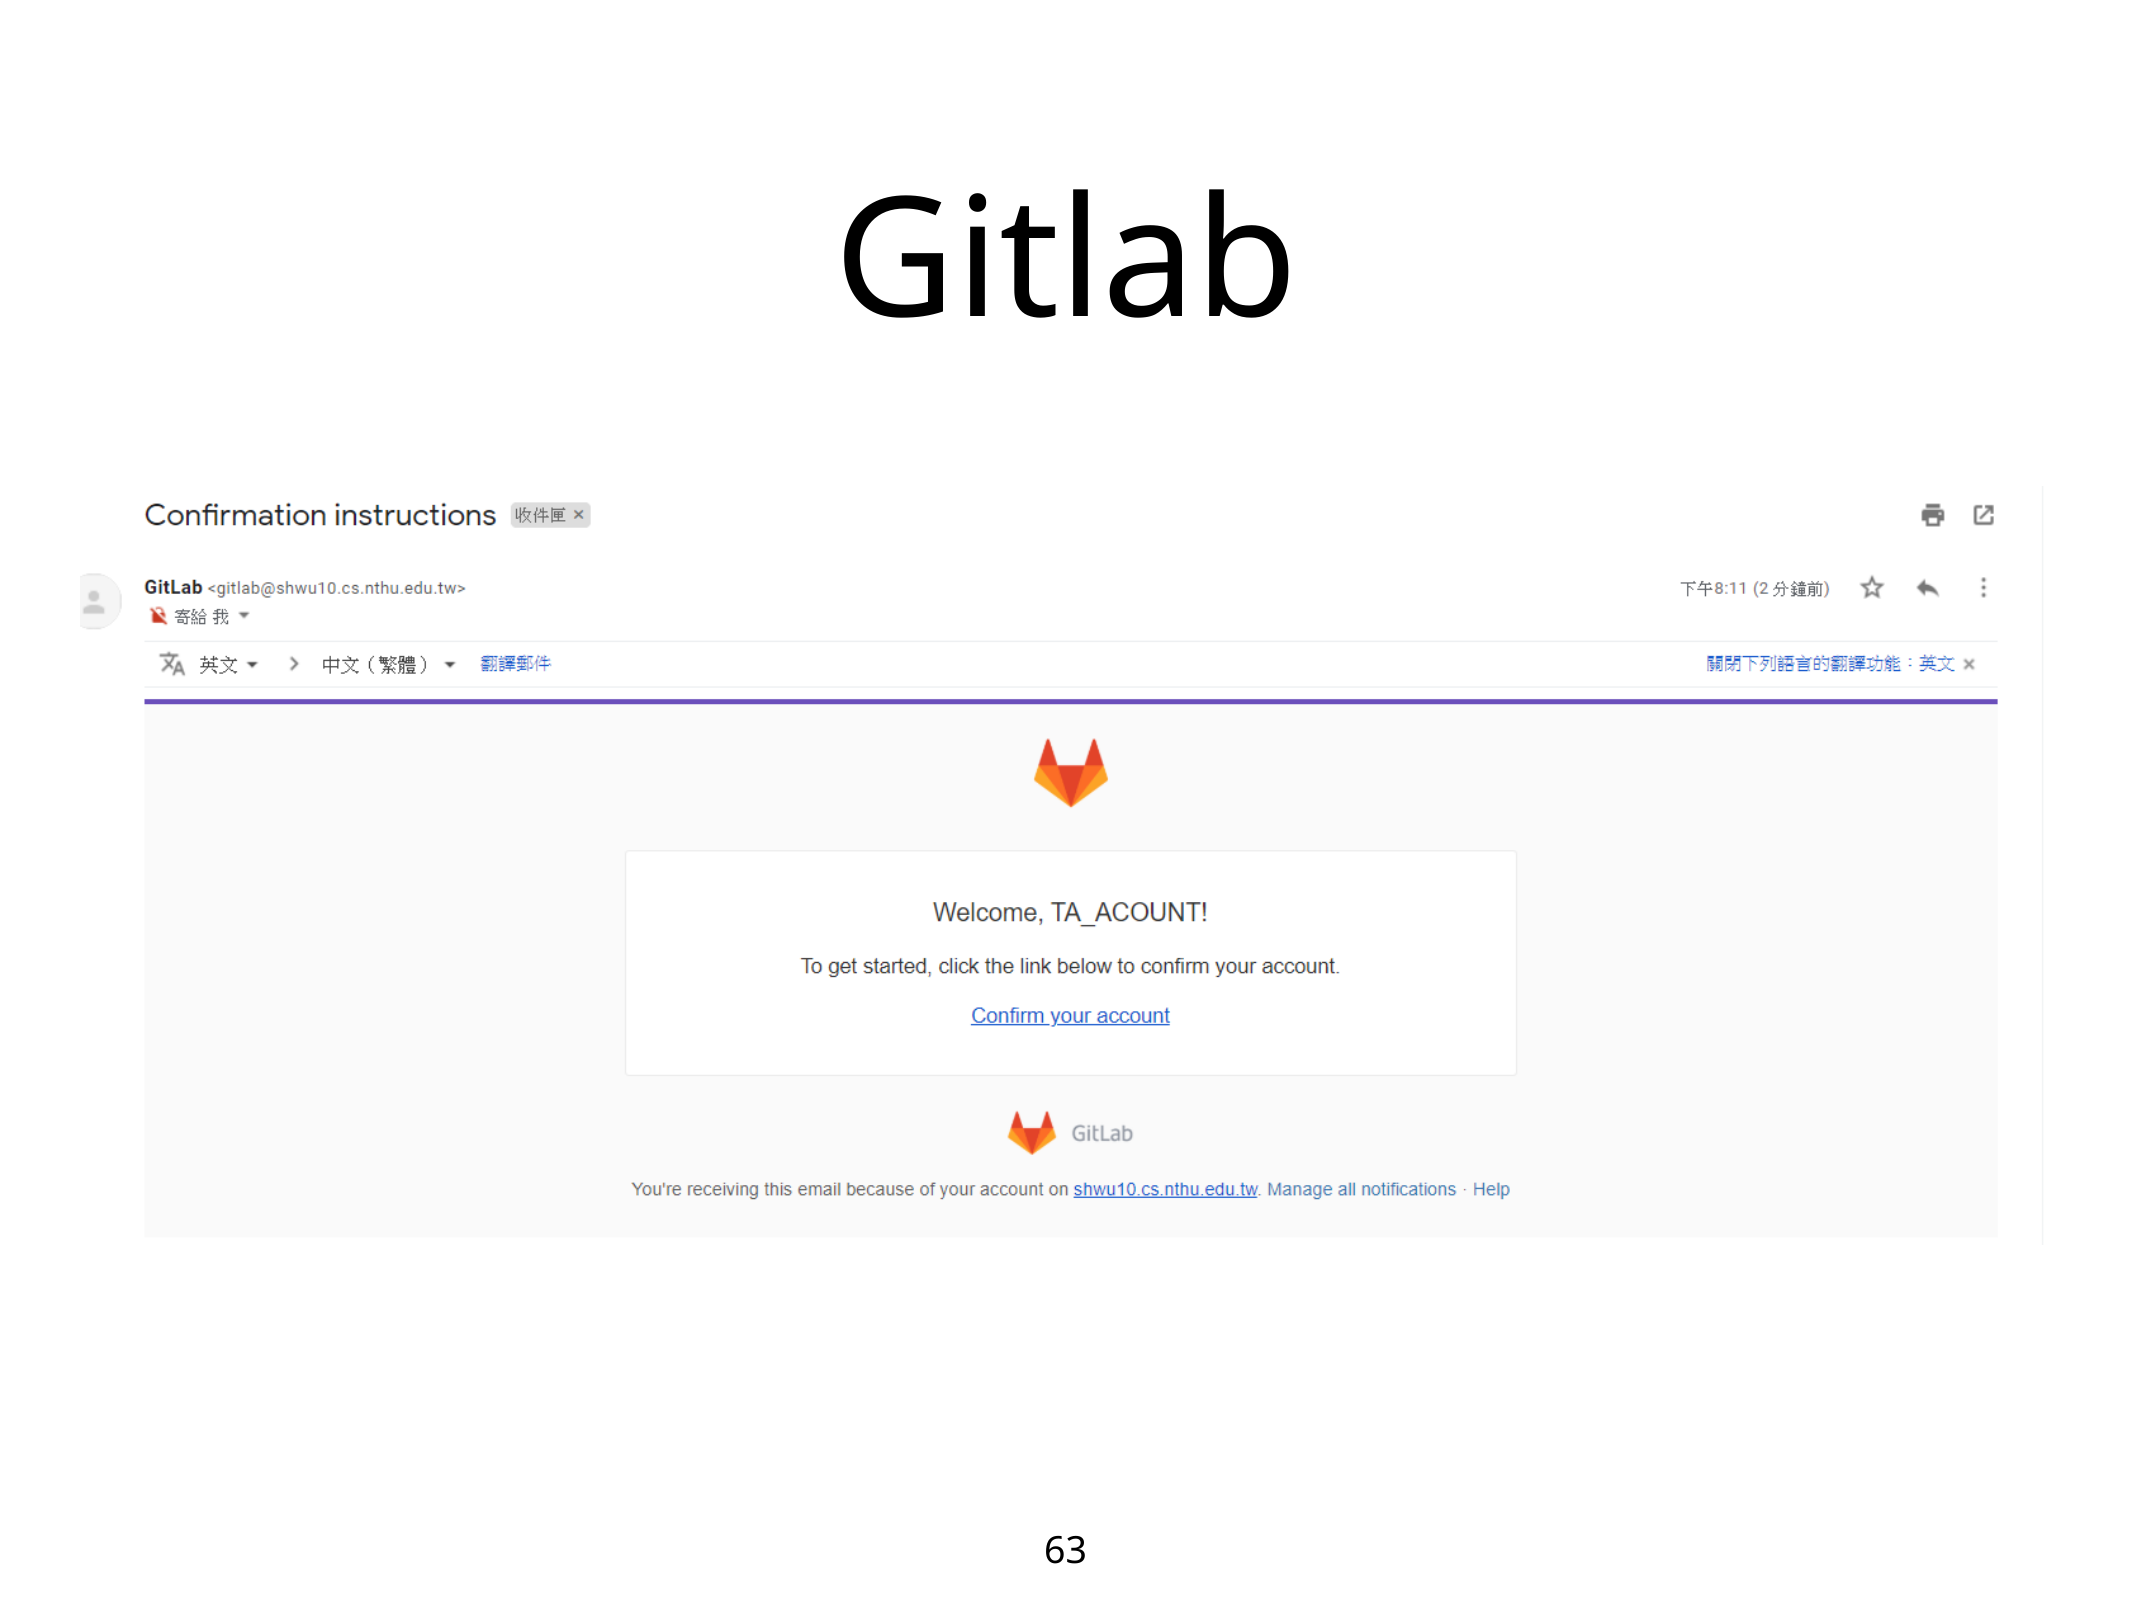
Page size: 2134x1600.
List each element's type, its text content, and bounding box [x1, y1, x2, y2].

picture [80, 486, 2051, 1245]
slide_number ‹#› [1035, 1517, 1096, 1600]
title Gitlab [156, 72, 1978, 428]
